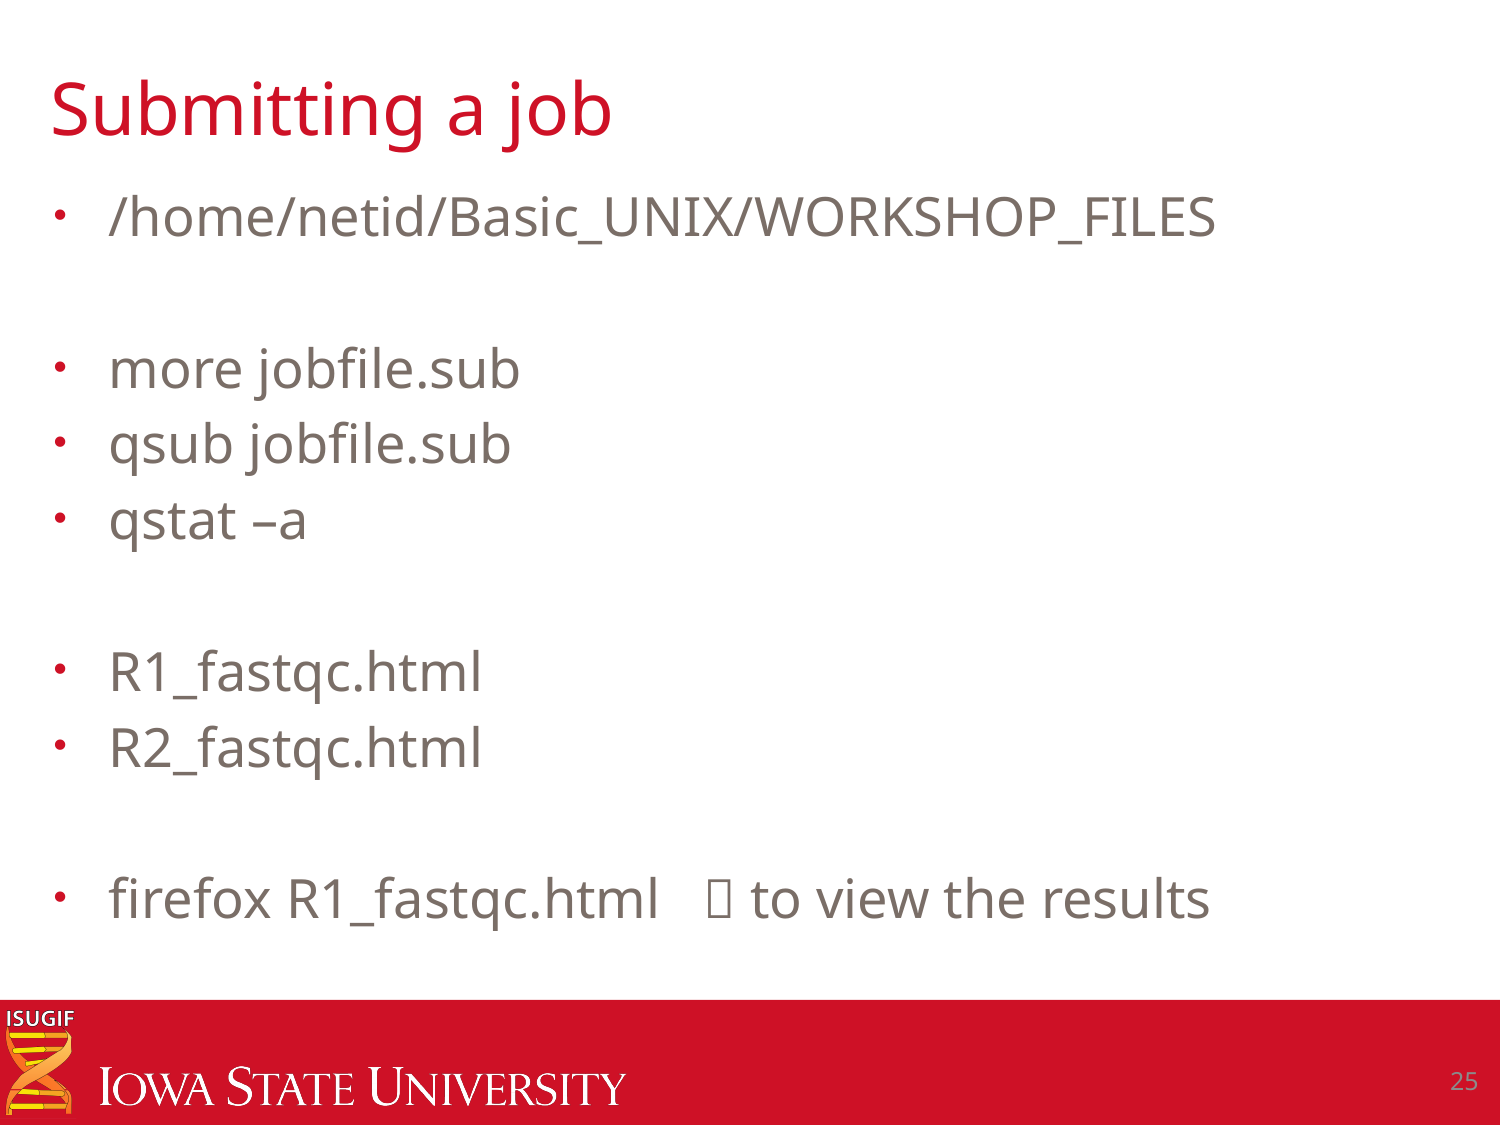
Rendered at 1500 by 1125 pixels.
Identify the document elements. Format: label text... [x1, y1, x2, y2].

picture [99, 1066, 627, 1110]
title Submitting a job [34, 12, 1311, 201]
list /home/netid/Basic_UNIX/WORKSHOP_FILES more jobfile.sub qsub jobfile.sub qstat –a R1_fastqc.html R2_fastqc.html firefox R1_fastqc.html  to view the results [37, 174, 1478, 938]
picture [0, 1006, 77, 1119]
